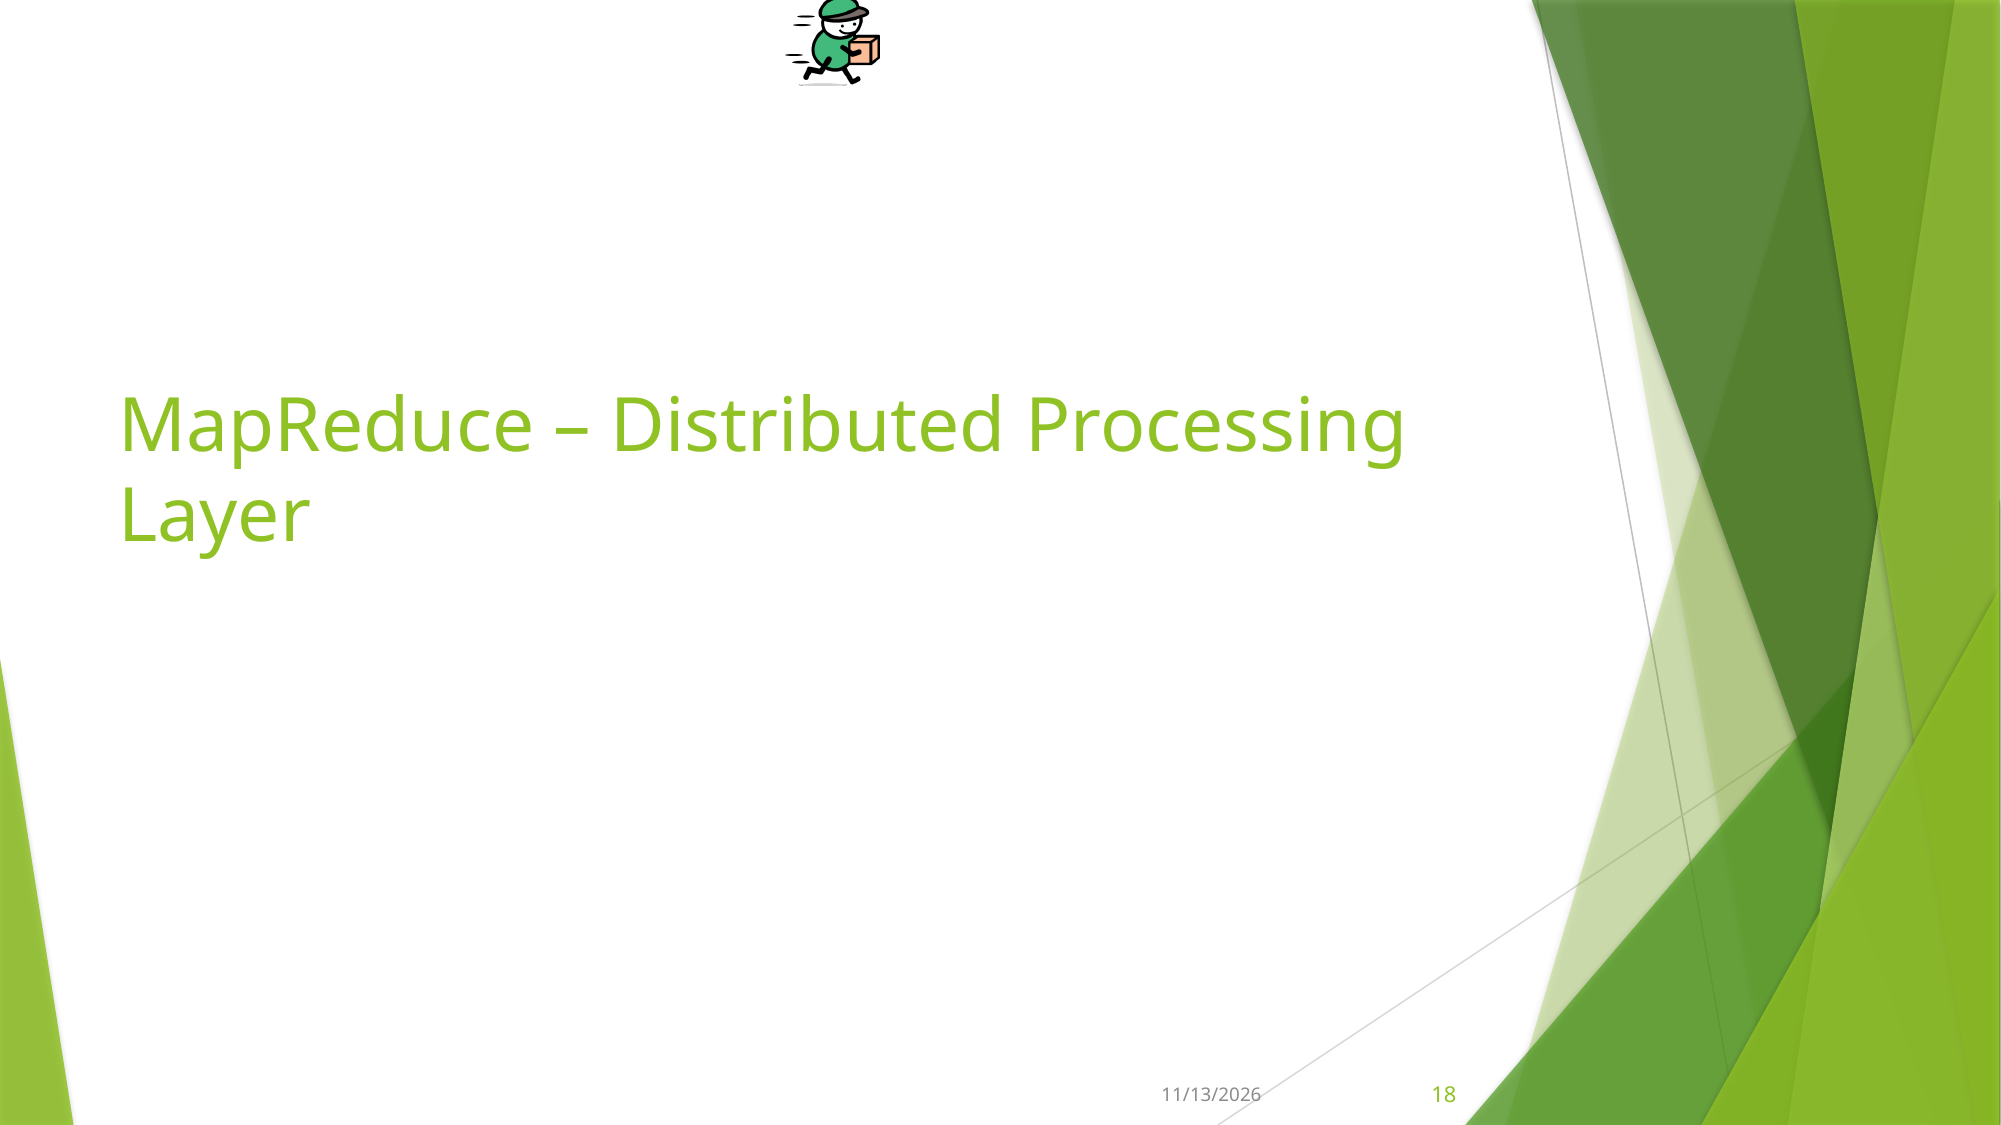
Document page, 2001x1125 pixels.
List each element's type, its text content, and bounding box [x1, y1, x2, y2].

title MapReduce – Distributed Processing Layer [103, 368, 1625, 586]
slide_number 18 [1359, 1065, 1472, 1125]
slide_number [1126, 1065, 1277, 1125]
picture [785, 0, 880, 86]
